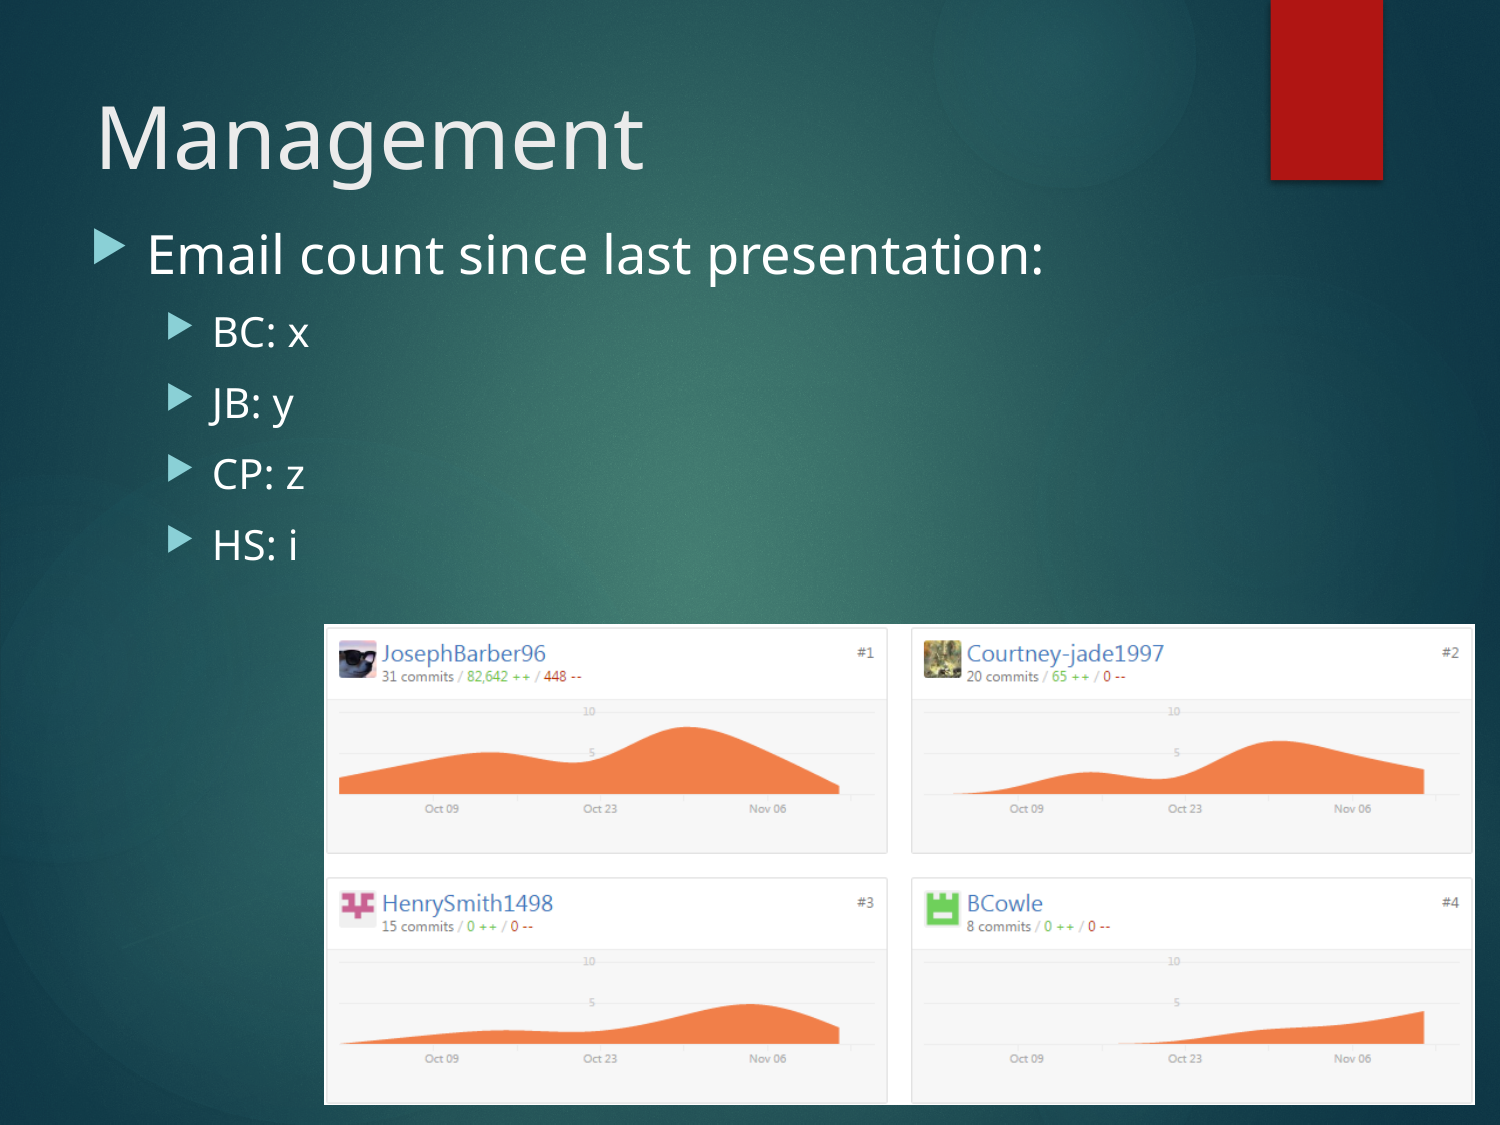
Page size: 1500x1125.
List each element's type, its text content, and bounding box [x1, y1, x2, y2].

title Management [79, 74, 1237, 212]
picture [324, 624, 1476, 1105]
list Email count since last presentation: BC: x JB: y CP: z HS: i [75, 212, 1425, 1063]
